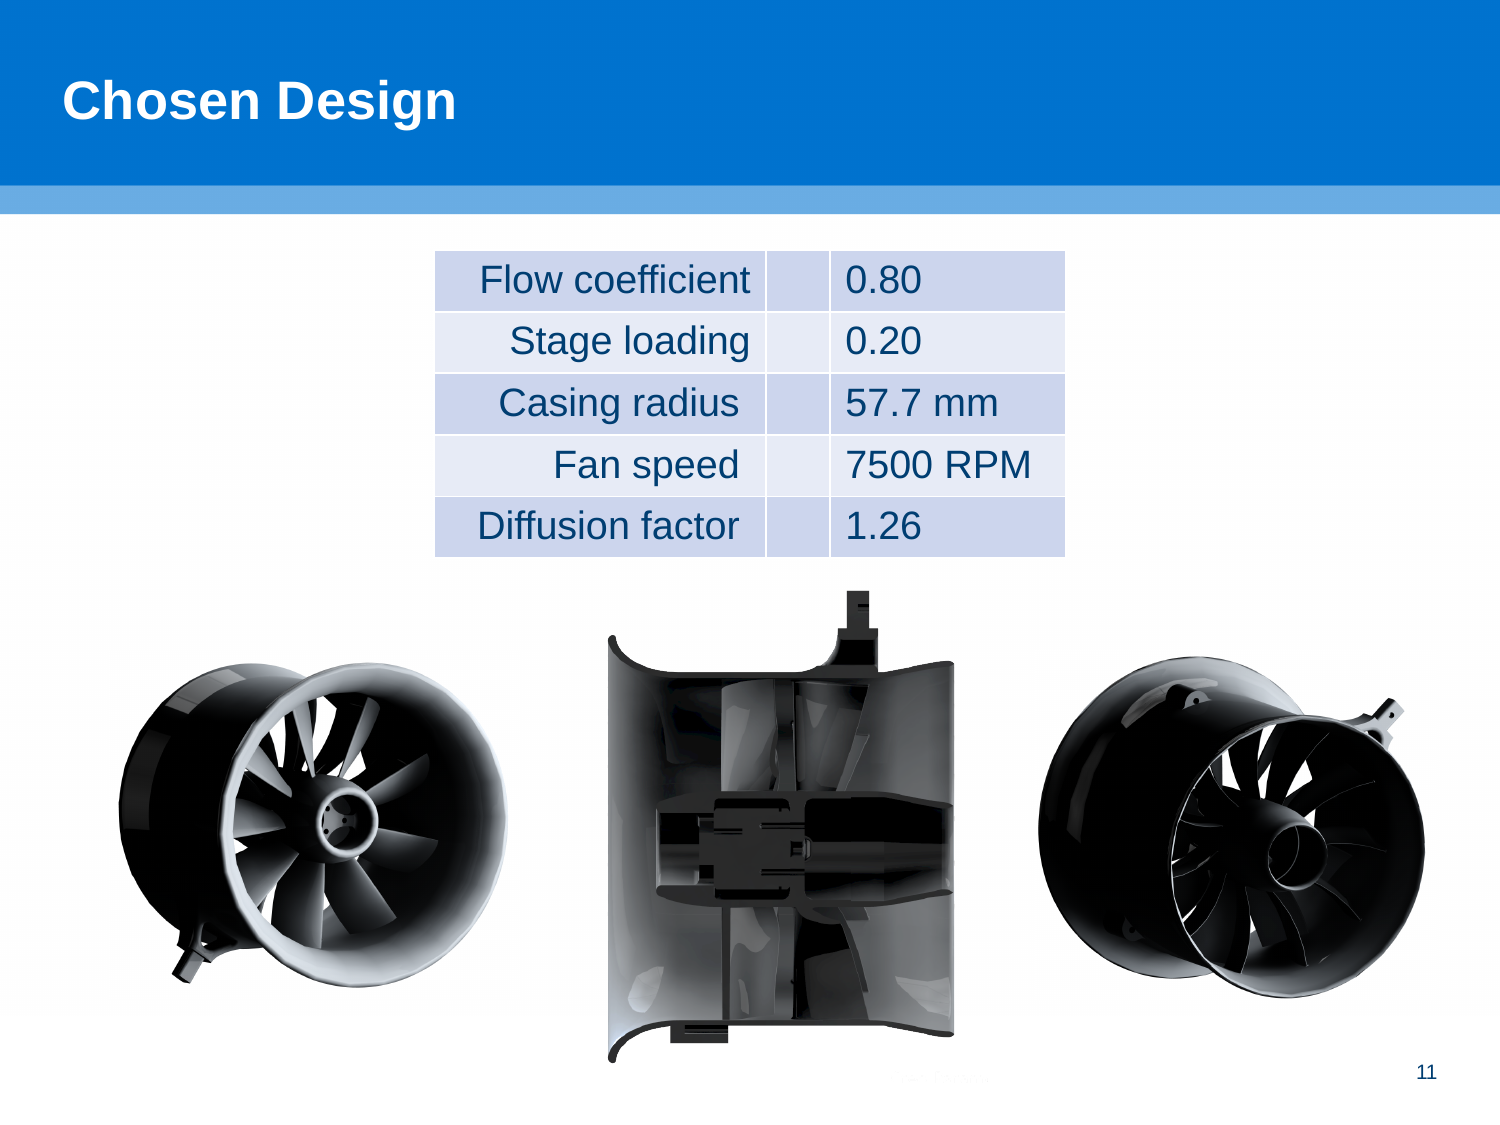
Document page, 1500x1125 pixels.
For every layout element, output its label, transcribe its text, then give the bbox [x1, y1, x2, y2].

slide_number 11 [1289, 1058, 1438, 1088]
title Chosen Design [63, 65, 1437, 135]
picture [0, 0, 1500, 1083]
